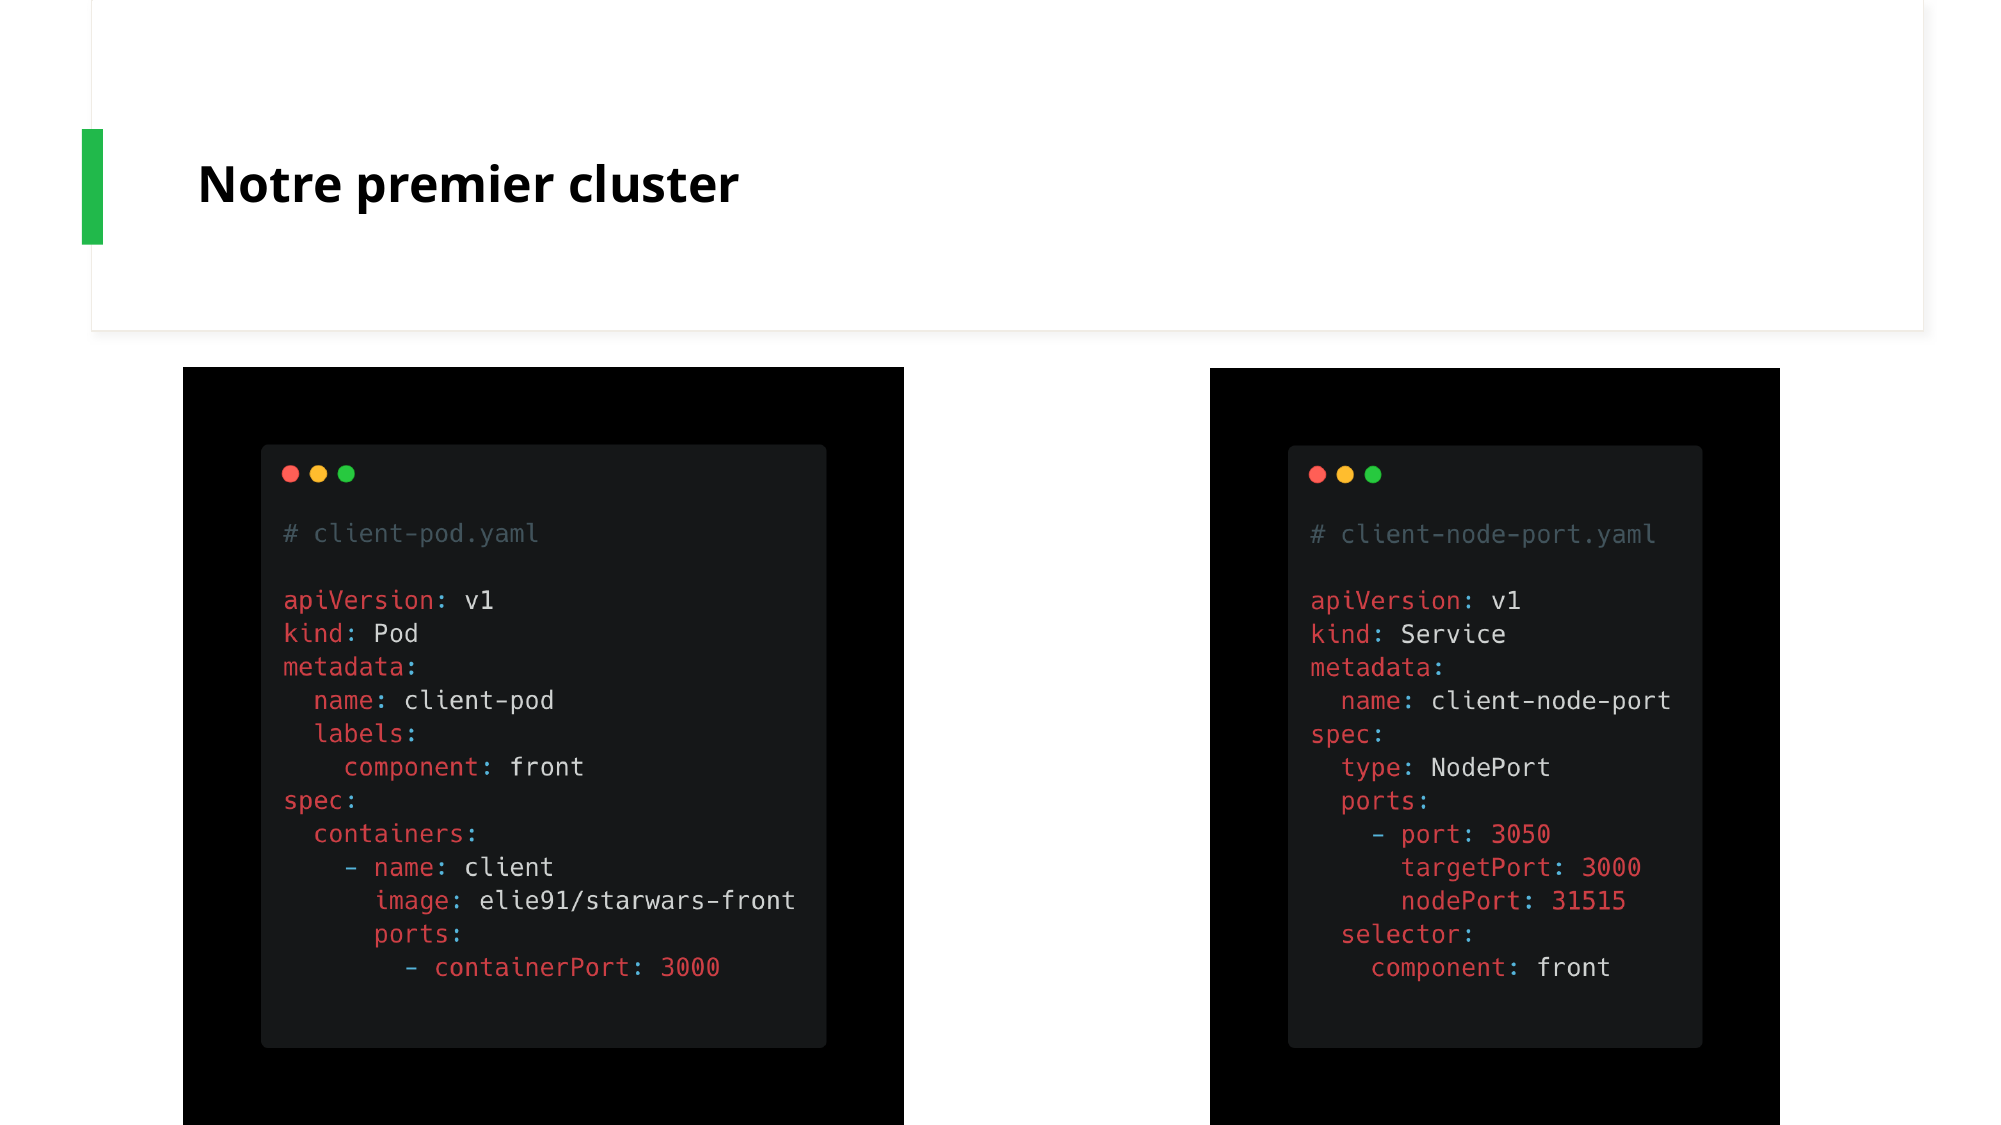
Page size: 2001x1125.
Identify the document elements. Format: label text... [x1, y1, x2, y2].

picture [182, 367, 904, 1125]
title Notre premier cluster [183, 90, 1851, 284]
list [1210, 368, 1780, 1125]
